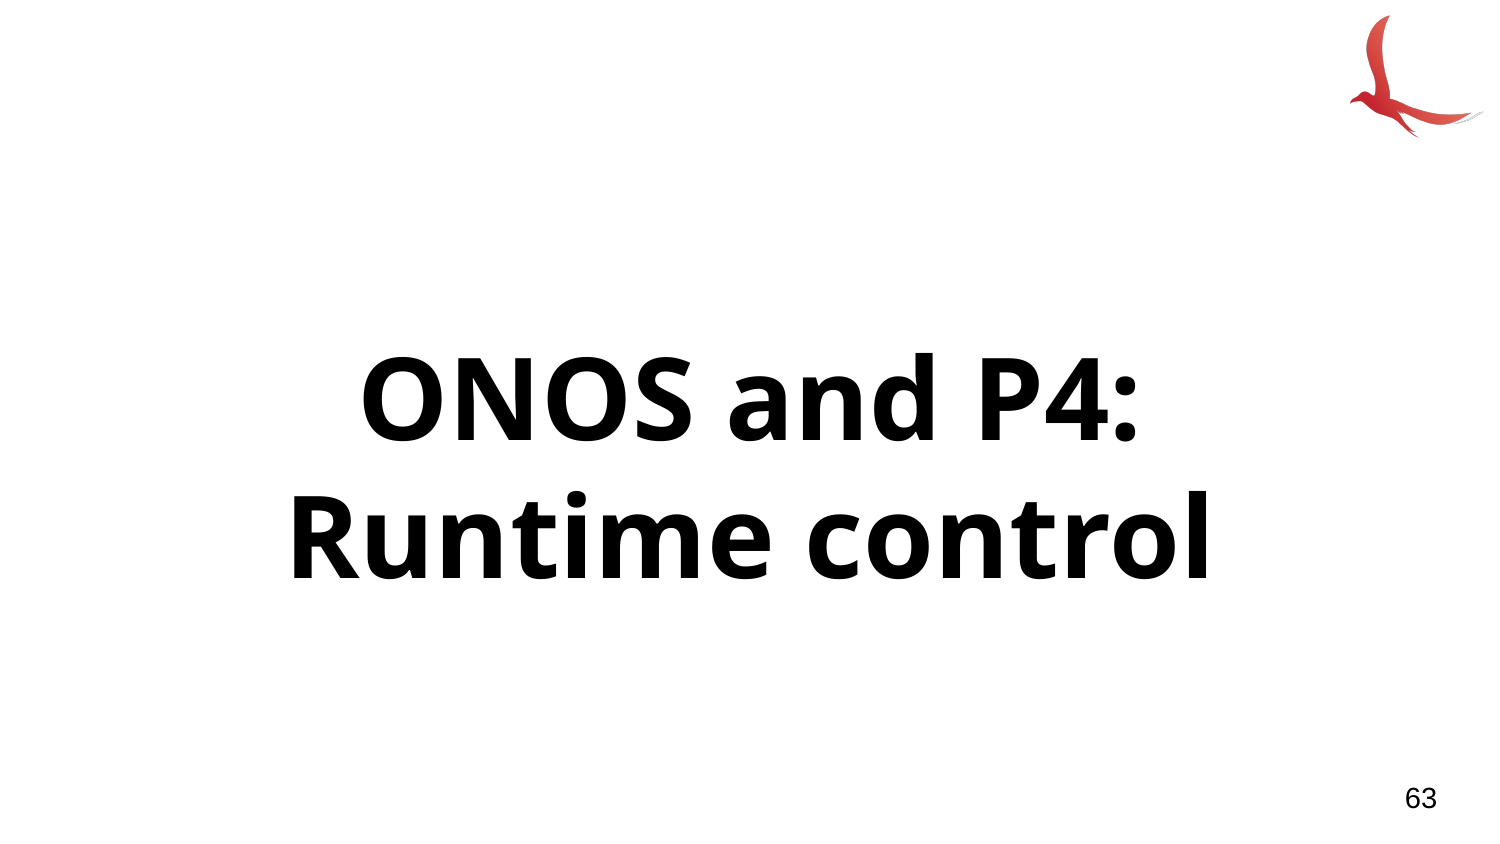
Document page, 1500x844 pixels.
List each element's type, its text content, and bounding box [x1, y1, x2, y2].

picture [1341, 10, 1485, 155]
slide_number 63 [1389, 764, 1480, 830]
list ONOS and P4: Runtime control [51, 139, 1449, 789]
